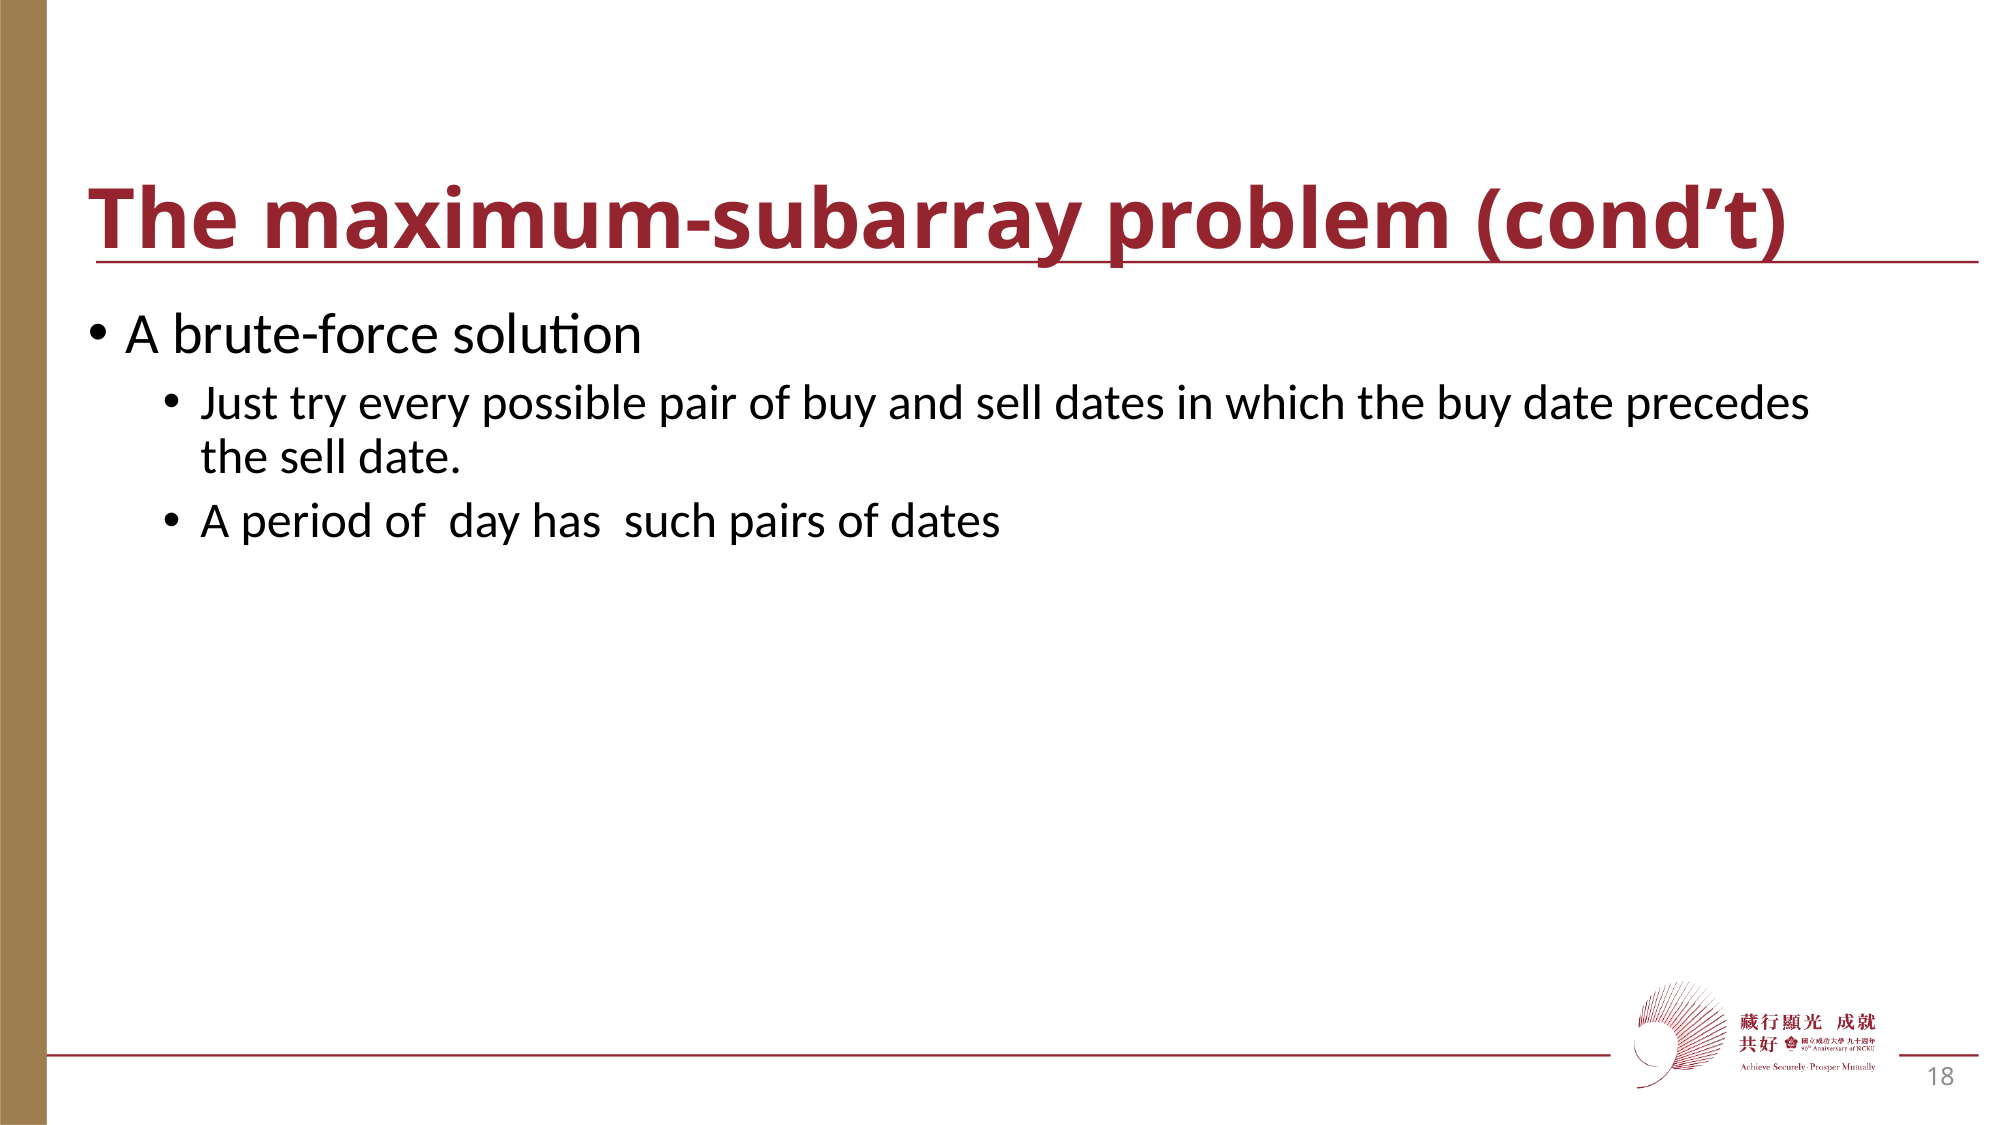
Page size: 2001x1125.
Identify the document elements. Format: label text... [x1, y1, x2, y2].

slide_number 18 [1880, 1047, 1970, 1108]
title The maximum-subarray problem (cond’t) [72, 131, 1827, 274]
picture [0, 0, 2000, 1125]
